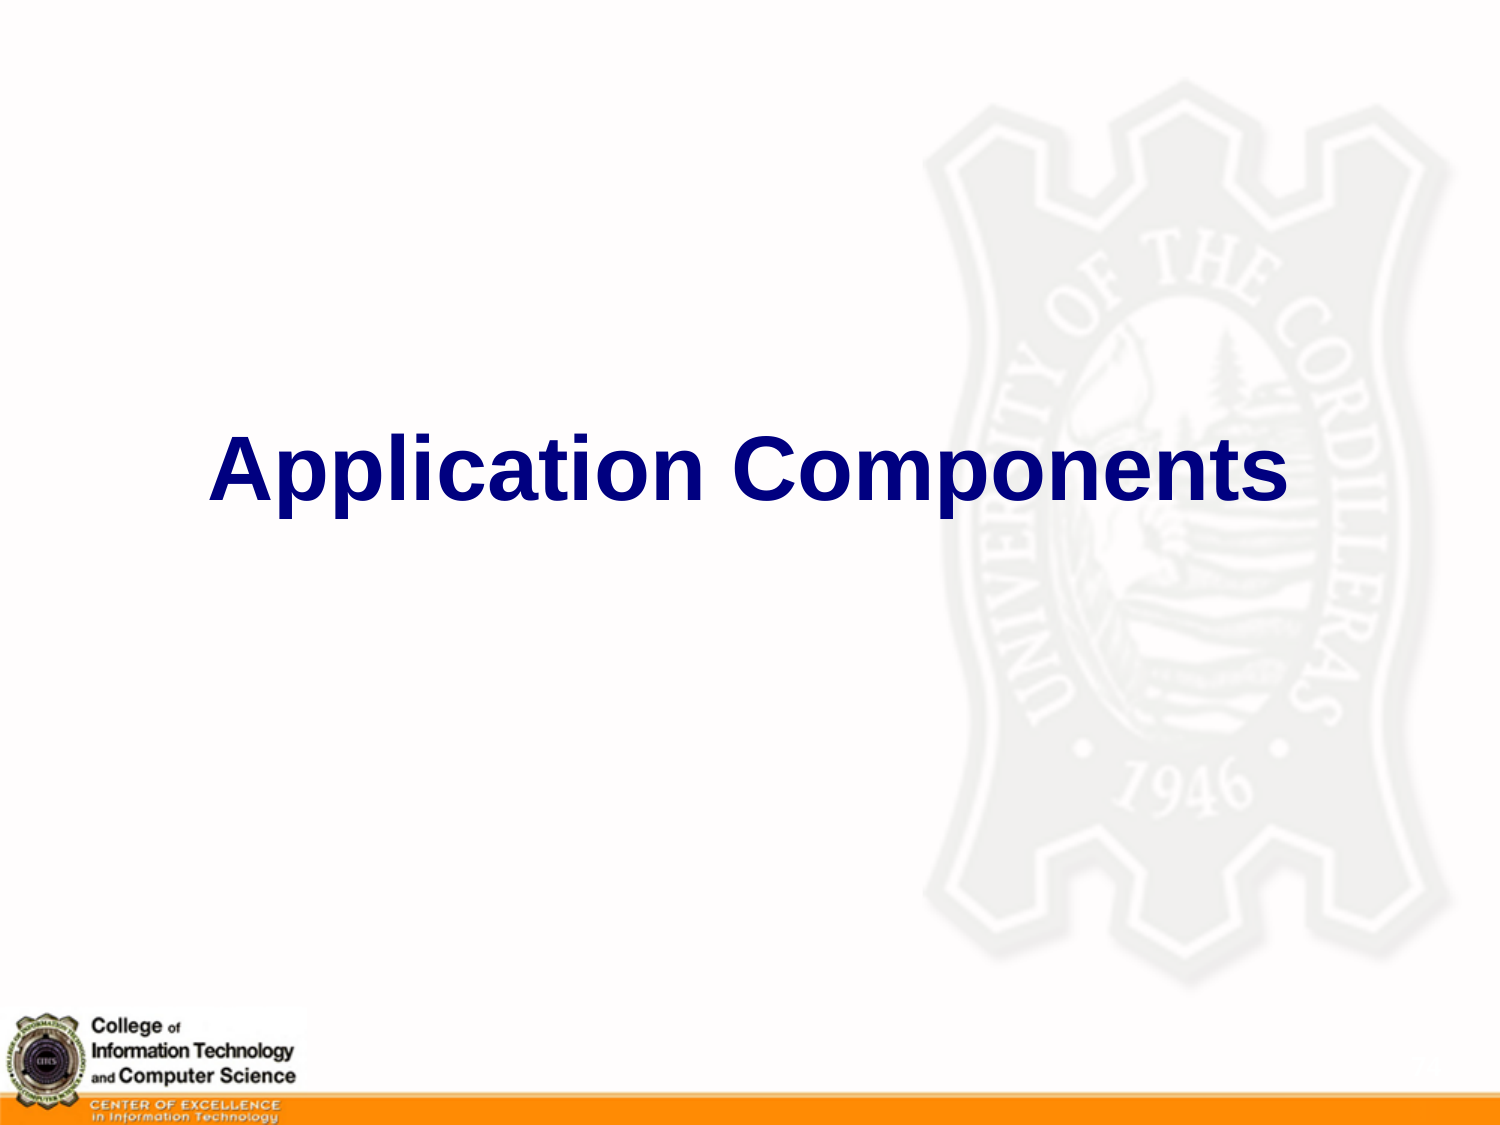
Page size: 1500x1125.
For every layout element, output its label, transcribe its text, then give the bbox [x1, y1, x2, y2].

title Application Components [112, 349, 1388, 591]
picture [0, 0, 1500, 1125]
